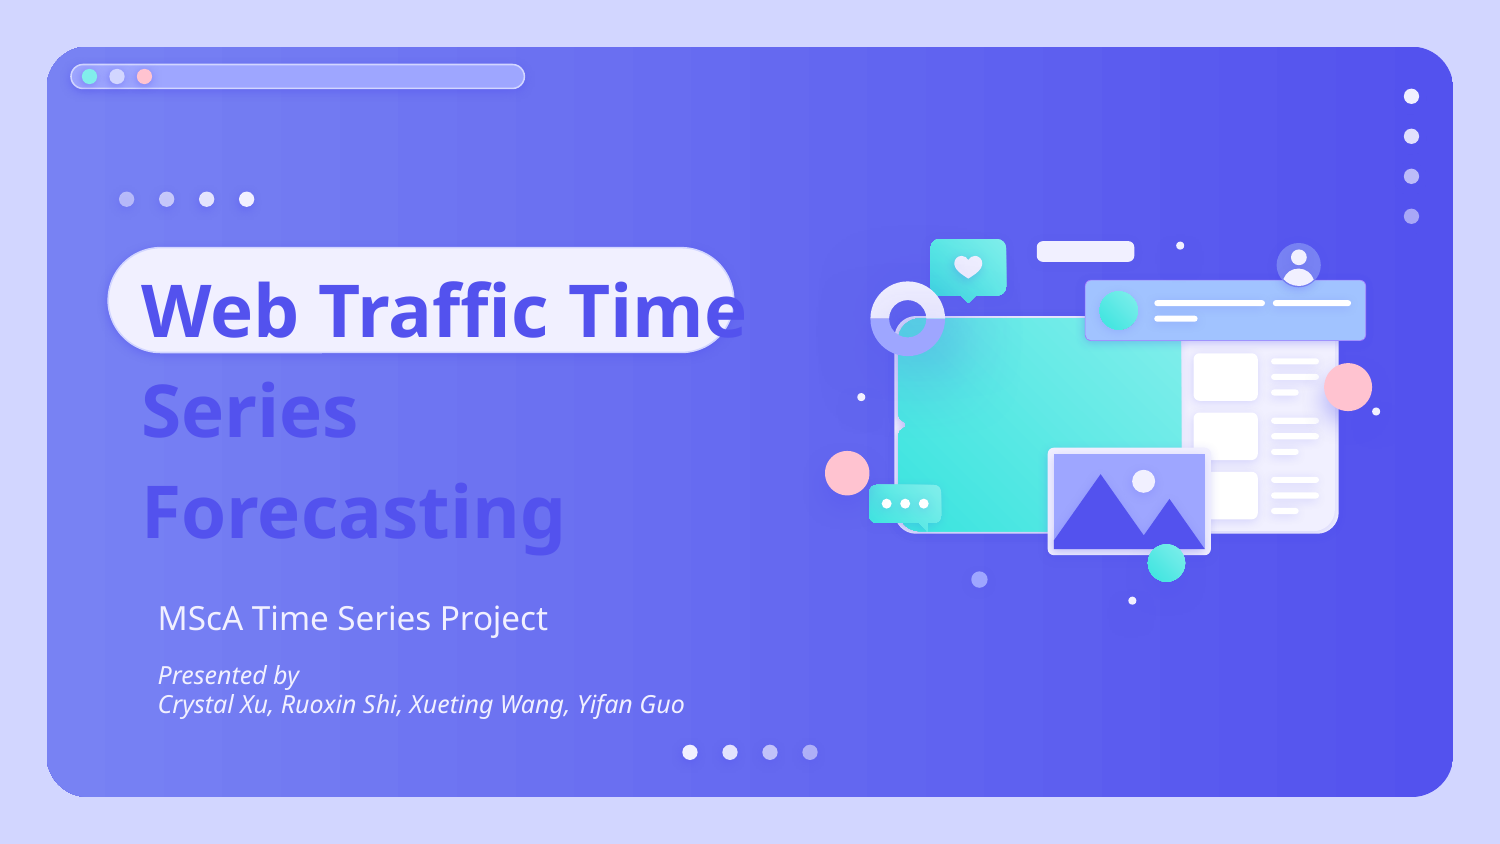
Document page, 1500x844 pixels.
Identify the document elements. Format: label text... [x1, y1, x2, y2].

subtitle MScA Time Series Project [142, 581, 585, 644]
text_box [118, 191, 255, 208]
text_box Presented by Crystal Xu, Ruoxin Shi, Xueting Wang, Yifan Guo [142, 644, 850, 723]
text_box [824, 238, 1381, 605]
title Web Traffic Time Series Forecasting [126, 265, 765, 540]
text_box [108, 247, 721, 340]
